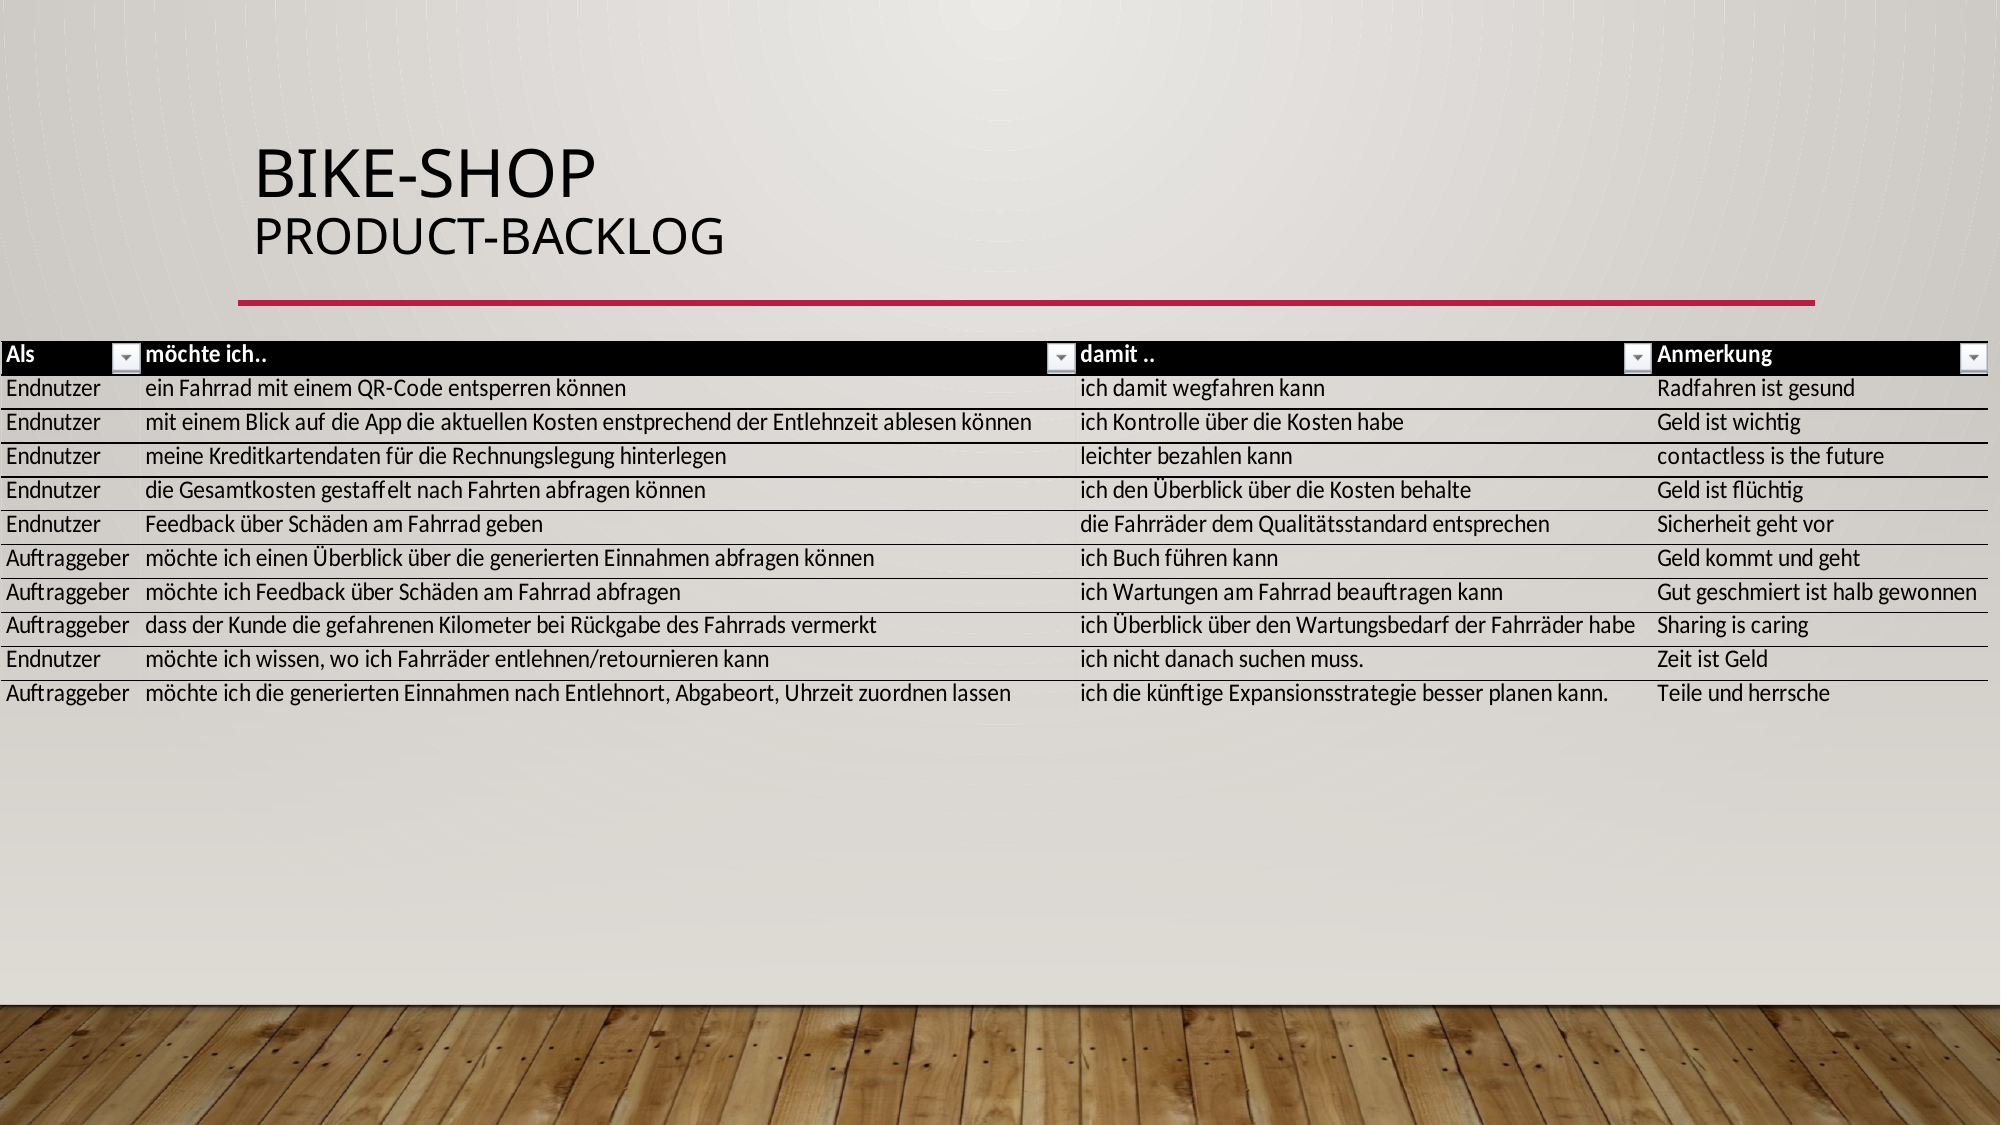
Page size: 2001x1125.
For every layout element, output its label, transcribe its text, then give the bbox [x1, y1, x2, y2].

picture [0, 1005, 2000, 1125]
picture [0, 340, 1990, 716]
title Bike-Shop Product-Backlog [238, 131, 1814, 305]
